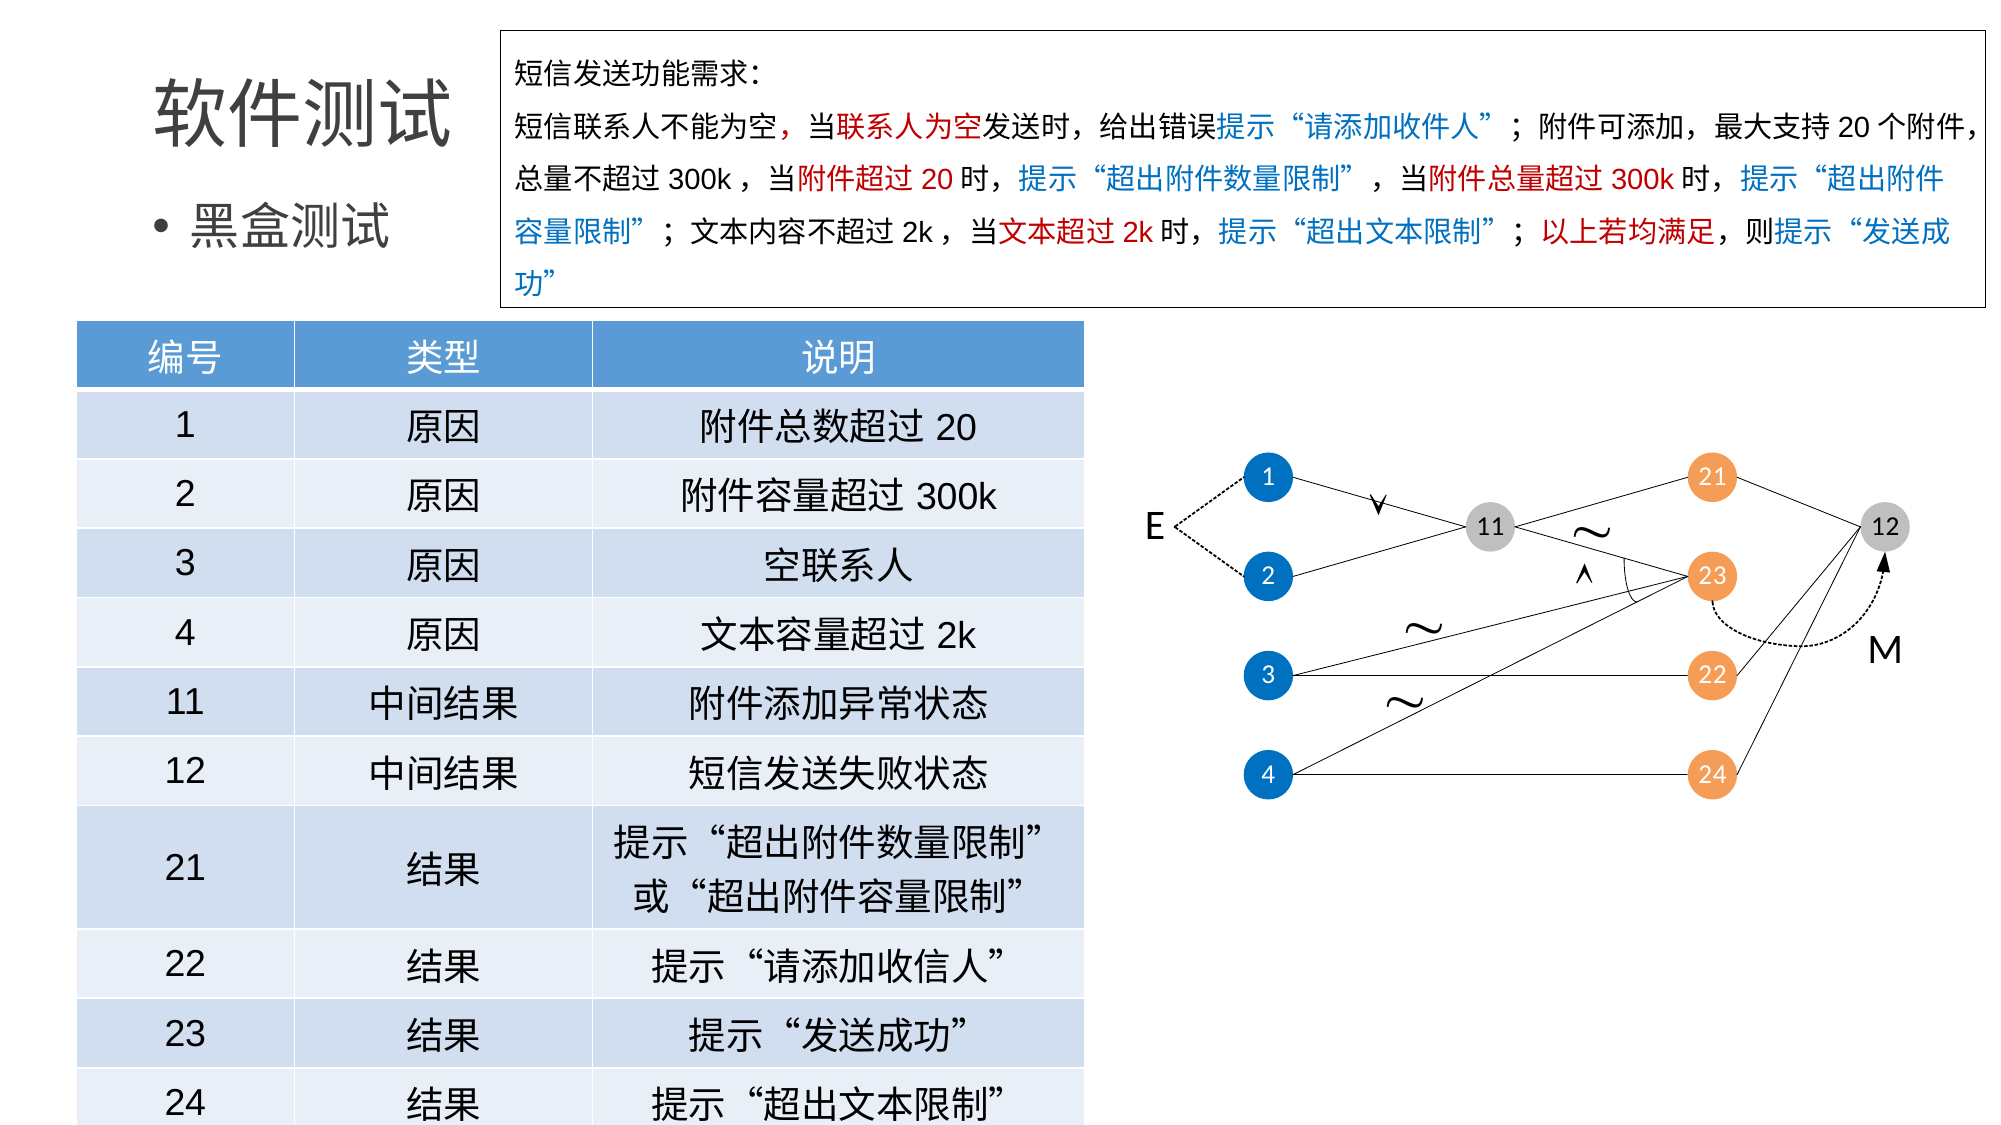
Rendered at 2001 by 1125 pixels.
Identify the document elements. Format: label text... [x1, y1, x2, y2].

table_cell 24 [77, 1069, 294, 1125]
table_cell 结果 [295, 806, 592, 928]
table_cell 原因 [295, 392, 592, 458]
table_cell 提示“超出附件数量限制”或“超出附件容量限制” [593, 806, 1084, 928]
table_header 说明 [593, 321, 1084, 387]
table_cell 空联系人 [593, 529, 1084, 597]
title 软件测试 [137, 59, 500, 174]
table_cell 21 [77, 806, 294, 928]
table_header 编号 [77, 321, 294, 387]
table_cell 结果 [295, 999, 592, 1067]
table_cell 23 [77, 999, 294, 1067]
table_cell 提示“超出文本限制” [593, 1069, 1084, 1125]
table_cell 文本容量超过2k [593, 598, 1084, 666]
table_cell 原因 [295, 598, 592, 666]
picture [1119, 448, 1925, 805]
table_cell 中间结果 [295, 668, 592, 735]
table_cell 附件容量超过300k [593, 460, 1084, 527]
list 黑盒测试 [137, 193, 1863, 1014]
table_cell 原因 [295, 460, 592, 527]
table_cell 11 [77, 668, 294, 735]
table_cell 结果 [295, 1069, 592, 1125]
table_cell 2 [77, 460, 294, 527]
table_cell 4 [77, 598, 294, 666]
table_cell 原因 [295, 529, 592, 597]
table_cell 提示“请添加收信人” [593, 930, 1084, 997]
table_cell 结果 [295, 930, 592, 997]
table_cell 1 [77, 392, 294, 458]
table_cell 12 [77, 737, 294, 805]
table_cell 附件总数超过20 [593, 392, 1084, 458]
table_header 类型 [295, 321, 592, 387]
text_box 短信发送功能需求： 短信联系人不能为空，当联系人为空发送时，给出错误提示“请添加收件人”；附件可添加，最大支持20个附件，总量不超过300k，当附件超过20时，提示“超出附件数量限制”，当附件总量超过300k时，提示“超出附件容量限制”；文本内容不超过2k，当文本超过2k时，提示“超出文本限制”；以上若均满足，则提示“发送成功” [500, 30, 1986, 308]
table_cell 22 [77, 930, 294, 997]
table_cell 短信发送失败状态 [593, 737, 1084, 805]
table_cell 提示“发送成功” [593, 999, 1084, 1067]
table_cell 中间结果 [295, 737, 592, 805]
table_cell 3 [77, 529, 294, 597]
table_cell 附件添加异常状态 [593, 668, 1084, 735]
